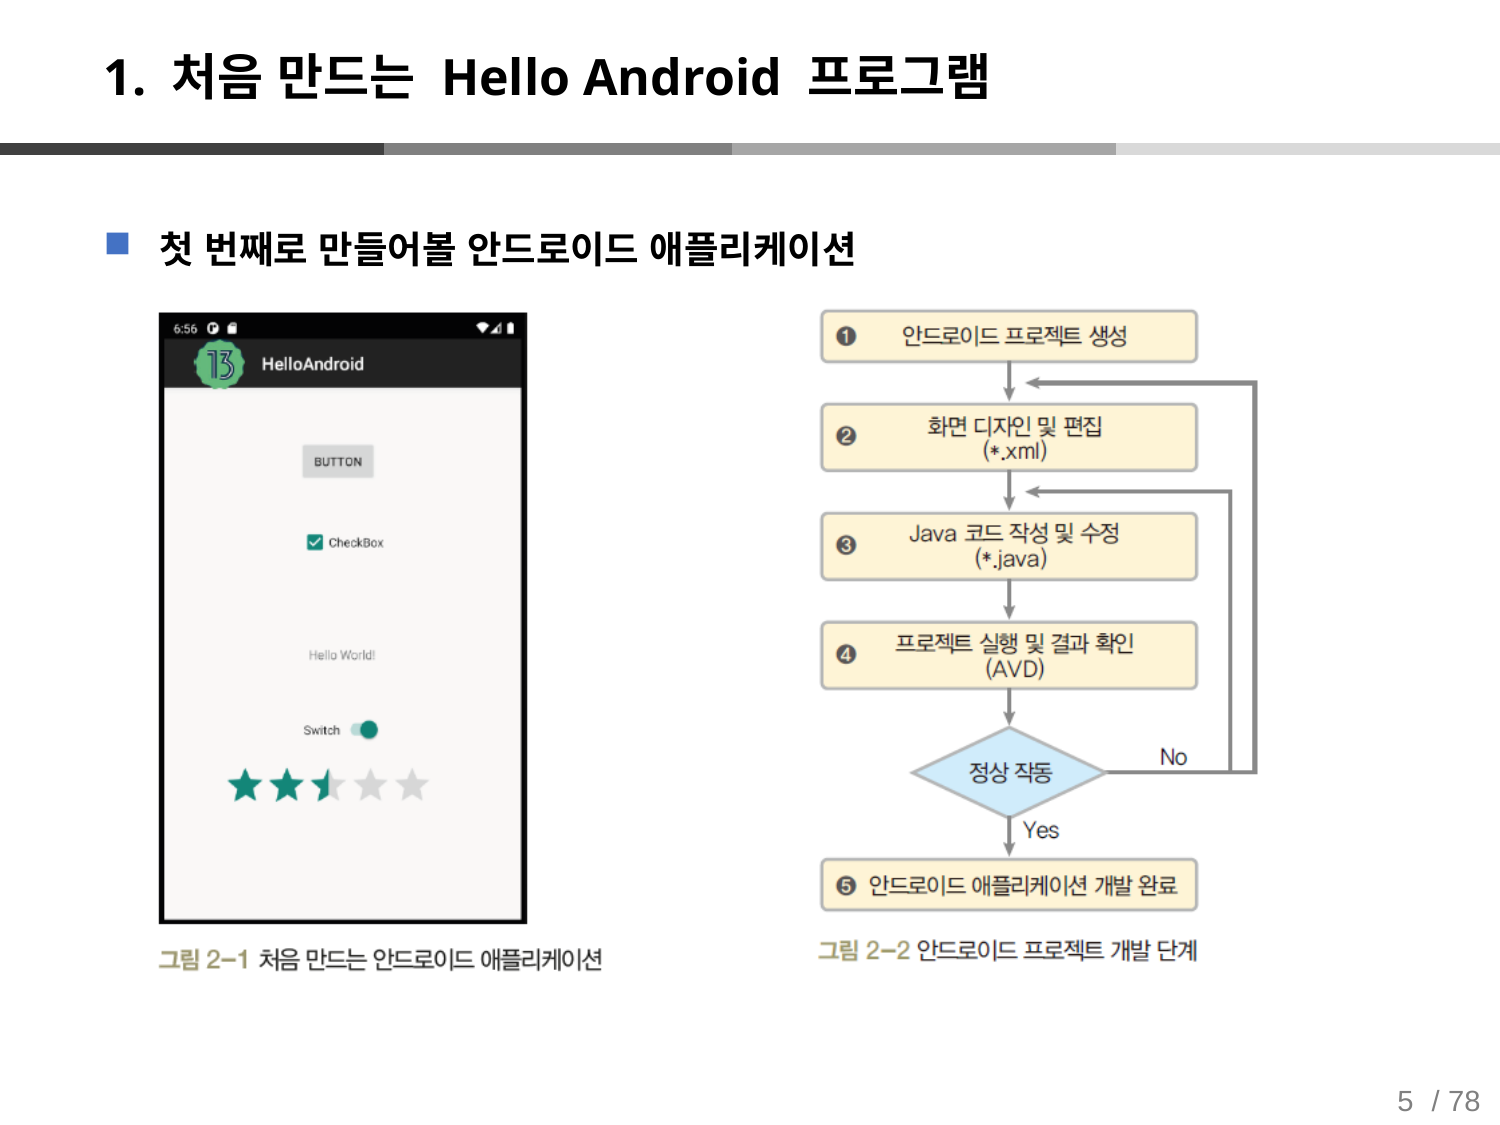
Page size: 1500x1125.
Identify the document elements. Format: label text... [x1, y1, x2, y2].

picture [817, 306, 1263, 966]
picture [150, 306, 608, 978]
list 첫 번째로 만들어볼 안드로이드 애플리케이션 [88, 196, 1436, 1083]
title 1. 처음 만드는 Hello Android 프로그램 [88, 30, 1211, 121]
